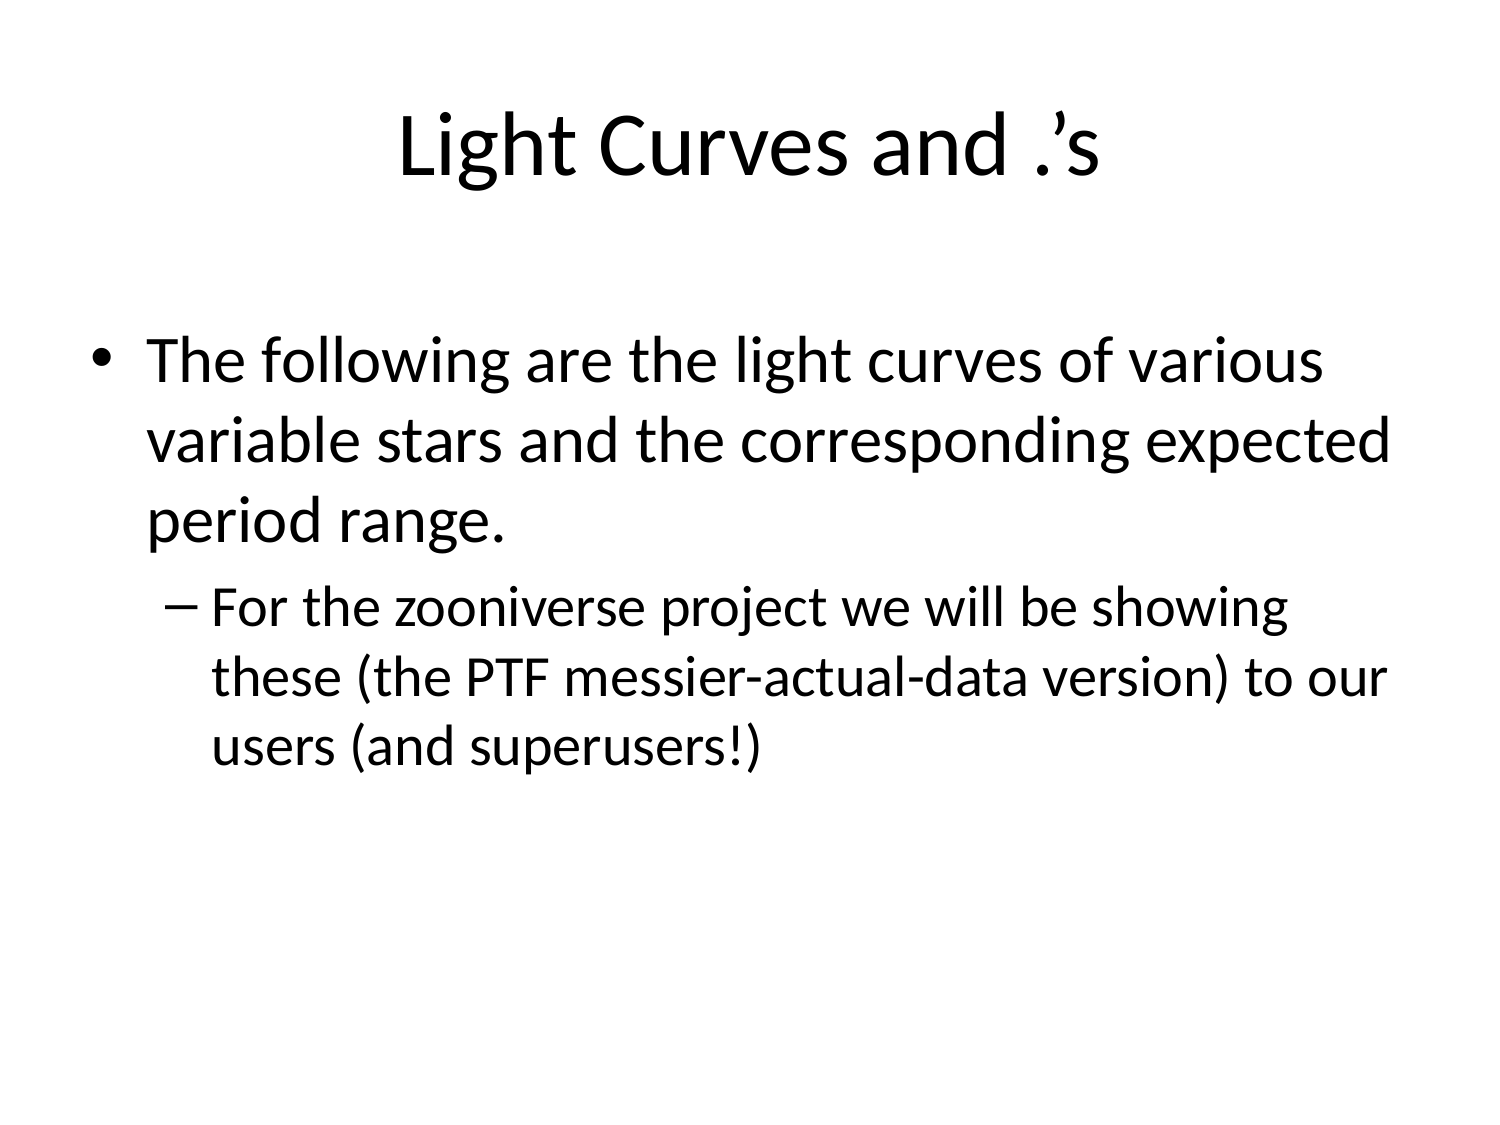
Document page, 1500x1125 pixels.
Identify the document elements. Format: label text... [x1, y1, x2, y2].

title Light Curves and .’s [75, 45, 1425, 233]
list The following are the light curves of various variable stars and the corresponding expected period range. For the zooniverse project we will be showing these (the PTF messier-actual-data version) to our users (and superusers!) [75, 308, 1425, 1051]
